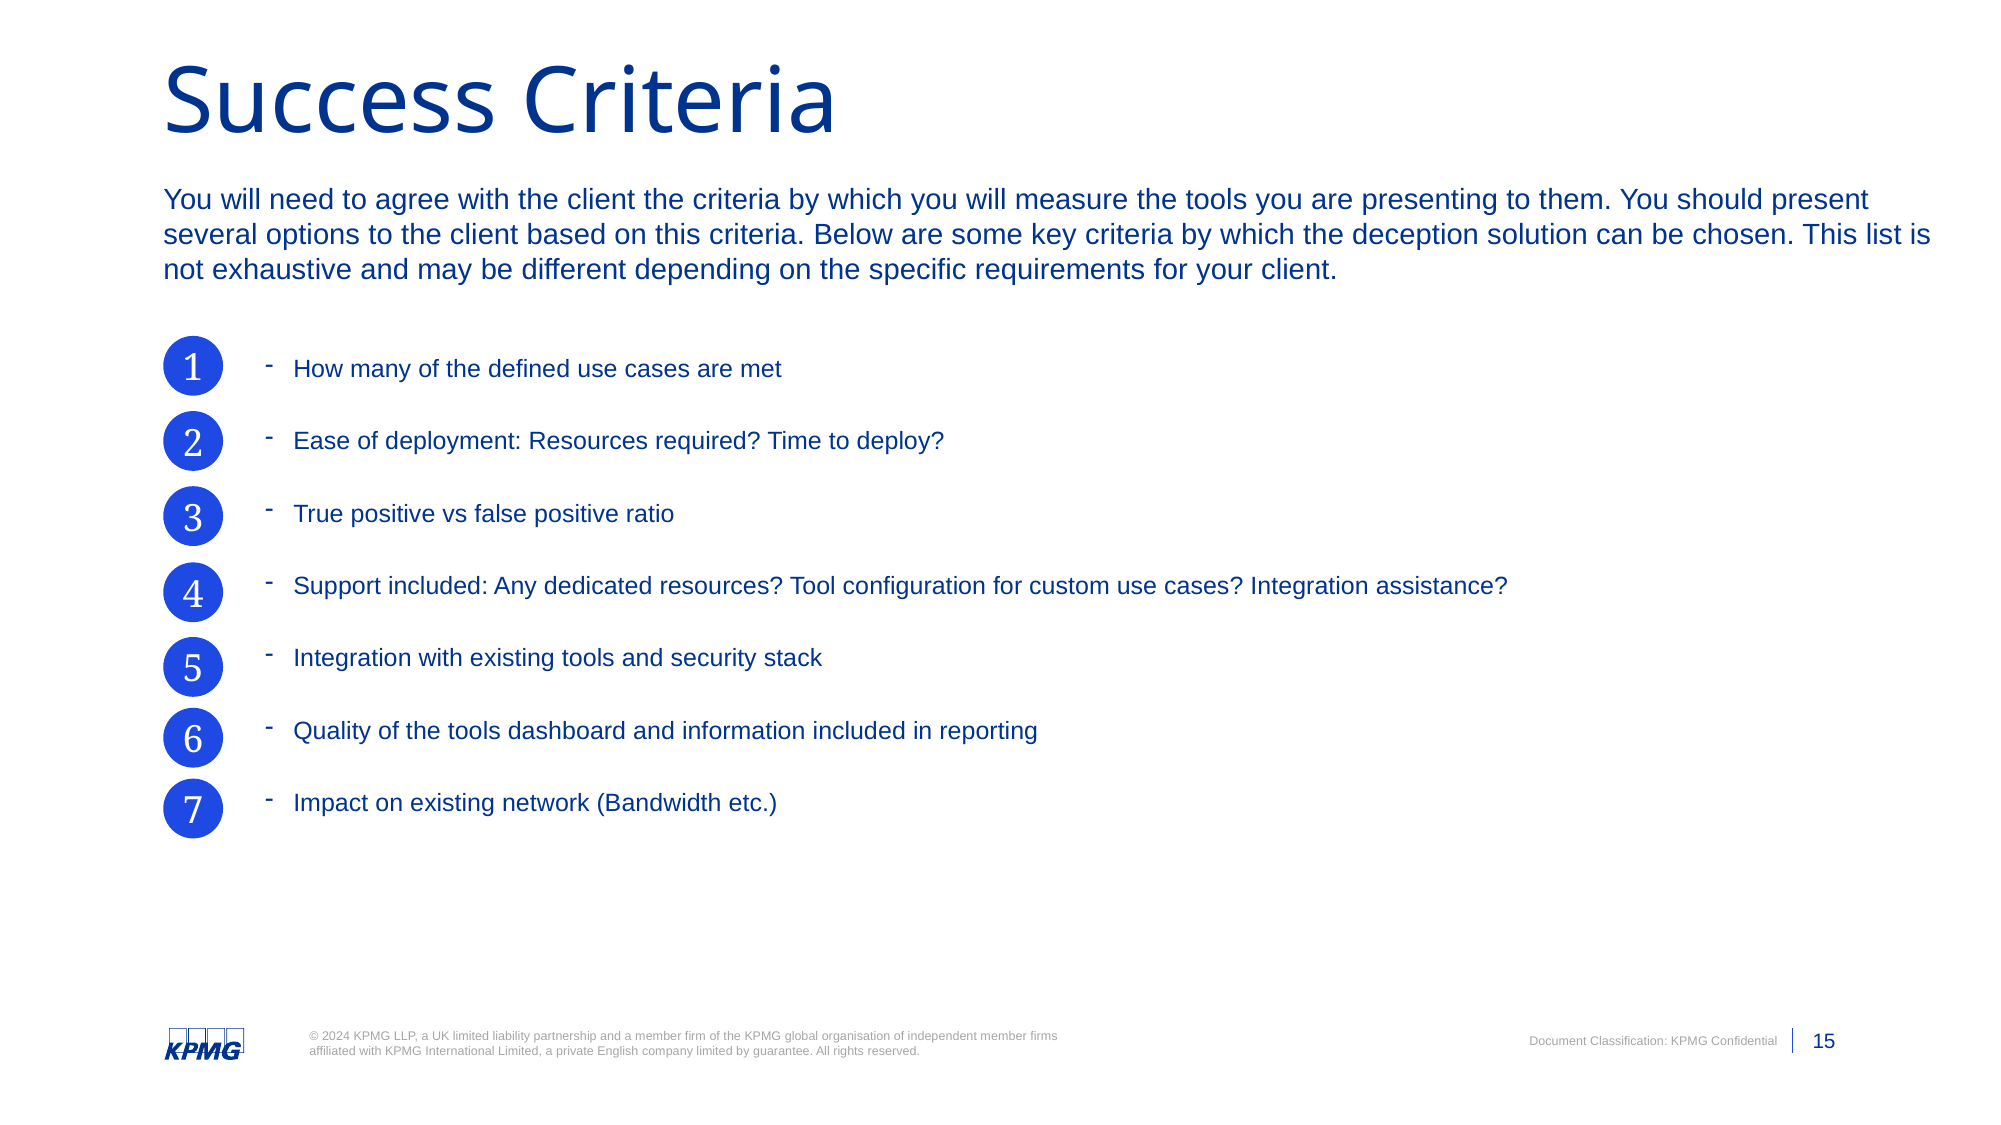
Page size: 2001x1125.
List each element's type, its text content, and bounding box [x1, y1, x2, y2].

title Success Criteria [163, 70, 1838, 159]
text_box You will need to agree with the client the criteria by which you will measure the tools you are presenting to them. You should present several options to the client based on this criteria. Below are some key criteria by which the deception solution can be chosen. This list is not exhaustive and may be different depending on the specific requirements for your client. [163, 180, 1956, 286]
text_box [163, 335, 1525, 839]
